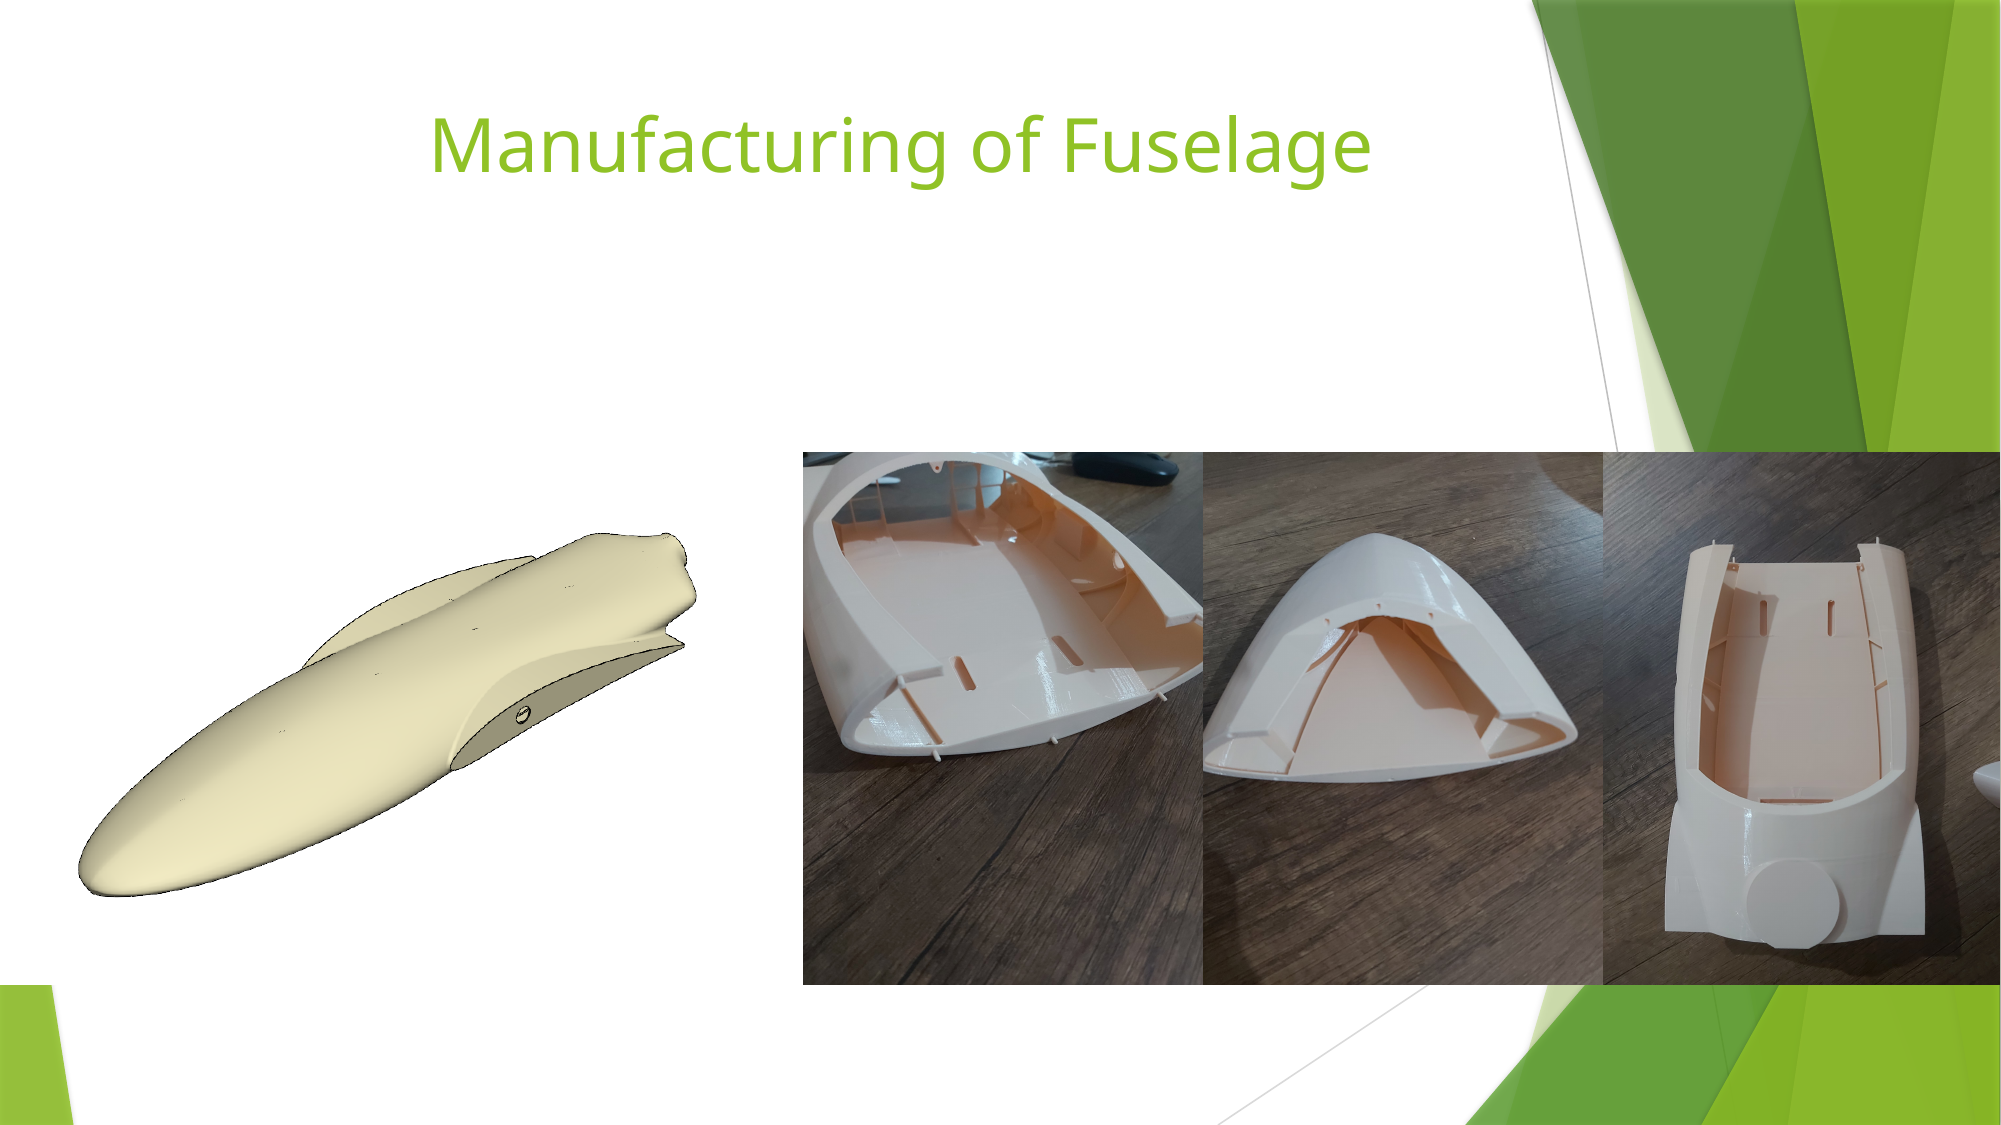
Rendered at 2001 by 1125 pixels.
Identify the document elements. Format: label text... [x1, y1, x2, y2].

picture [803, 452, 2000, 986]
picture [0, 495, 788, 986]
title Manufacturing of Fuselage [10, 89, 1421, 307]
